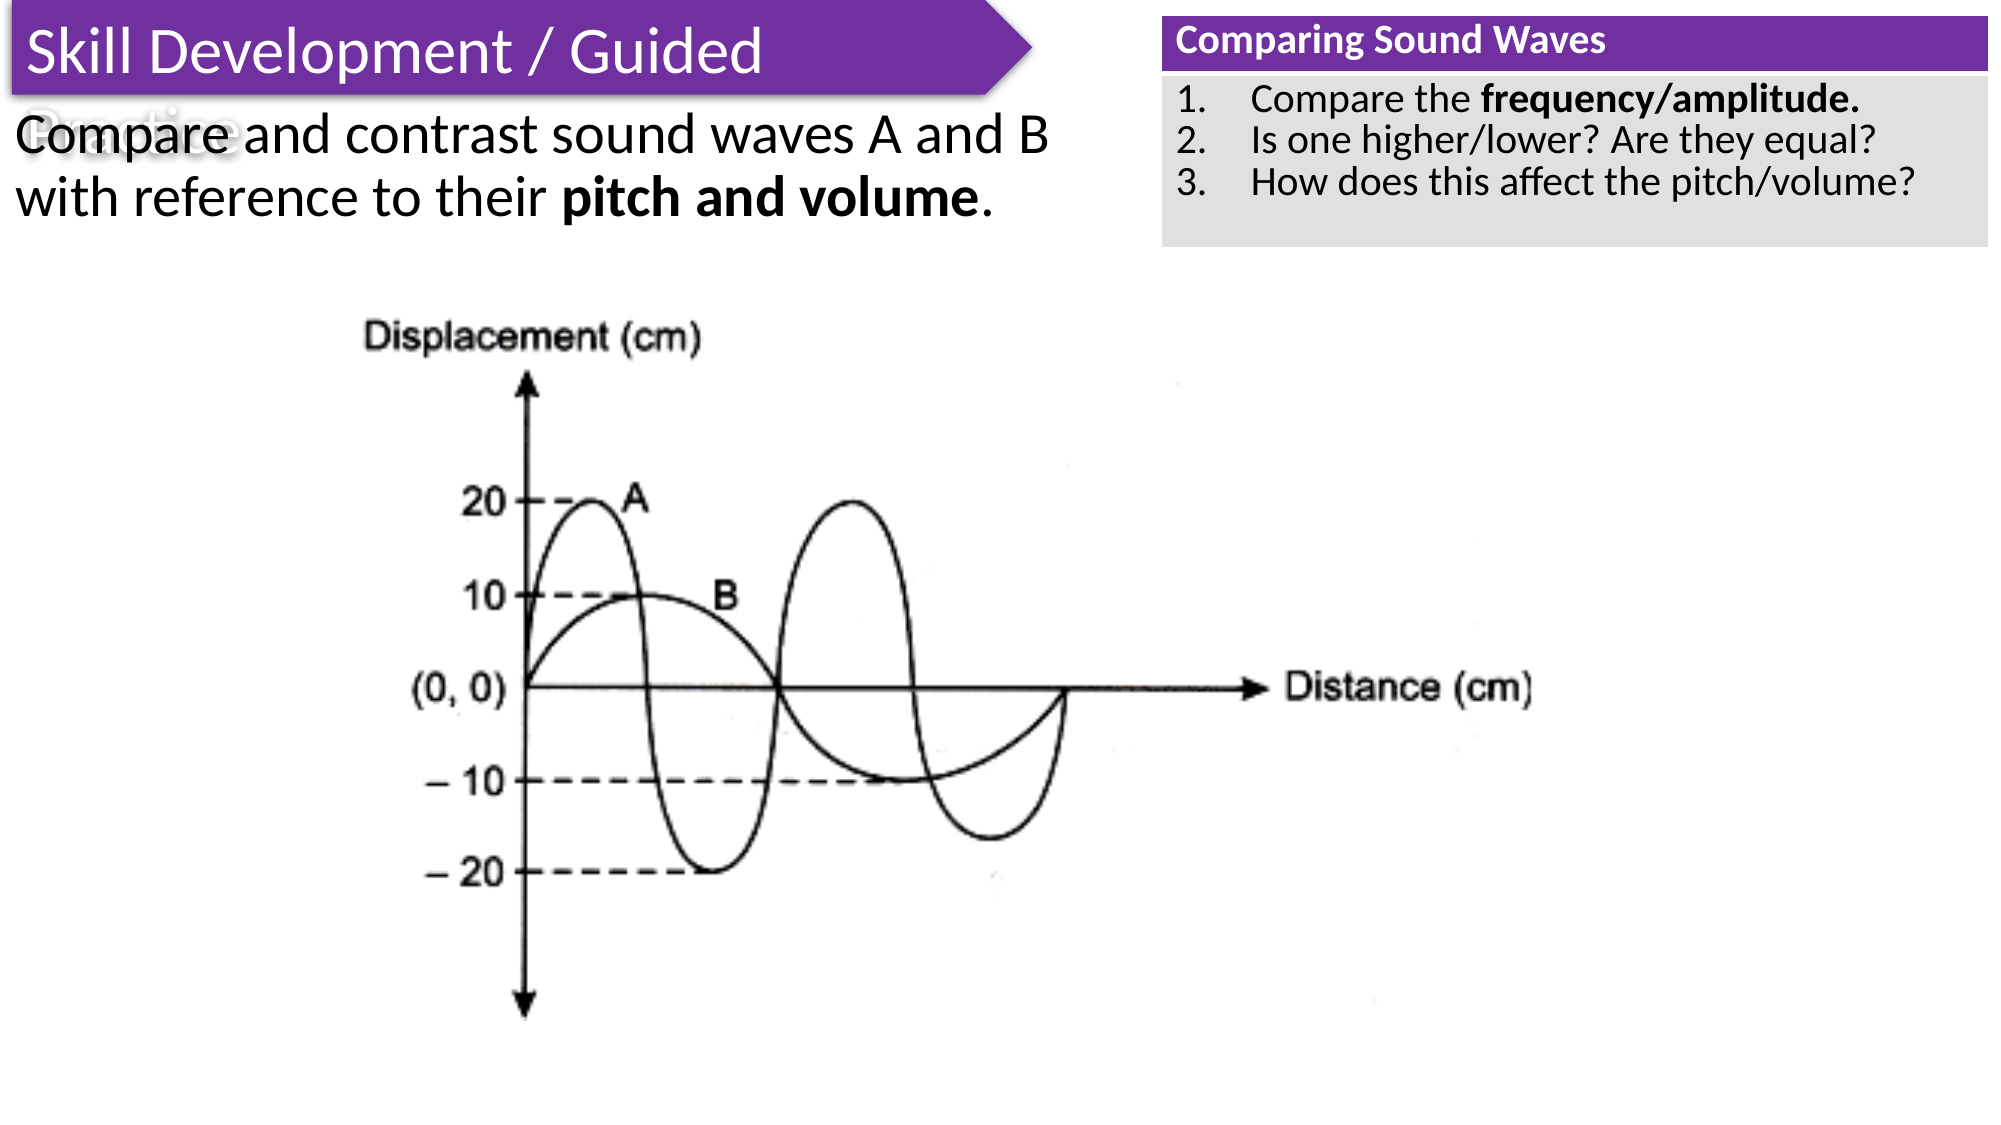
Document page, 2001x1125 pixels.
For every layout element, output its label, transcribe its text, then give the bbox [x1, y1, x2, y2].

table_cell Compare the frequency/amplitude. Is one higher/lower? Are they equal? How does this affect the pitch/volume? [1162, 76, 1988, 247]
table_header Comparing Sound Waves [1162, 16, 1988, 71]
text_box Skill Development / Guided Practice [11, 0, 1033, 95]
list Compare and contrast sound waves A and B with reference to their pitch and volume. [0, 96, 1111, 260]
picture [340, 313, 1556, 1021]
